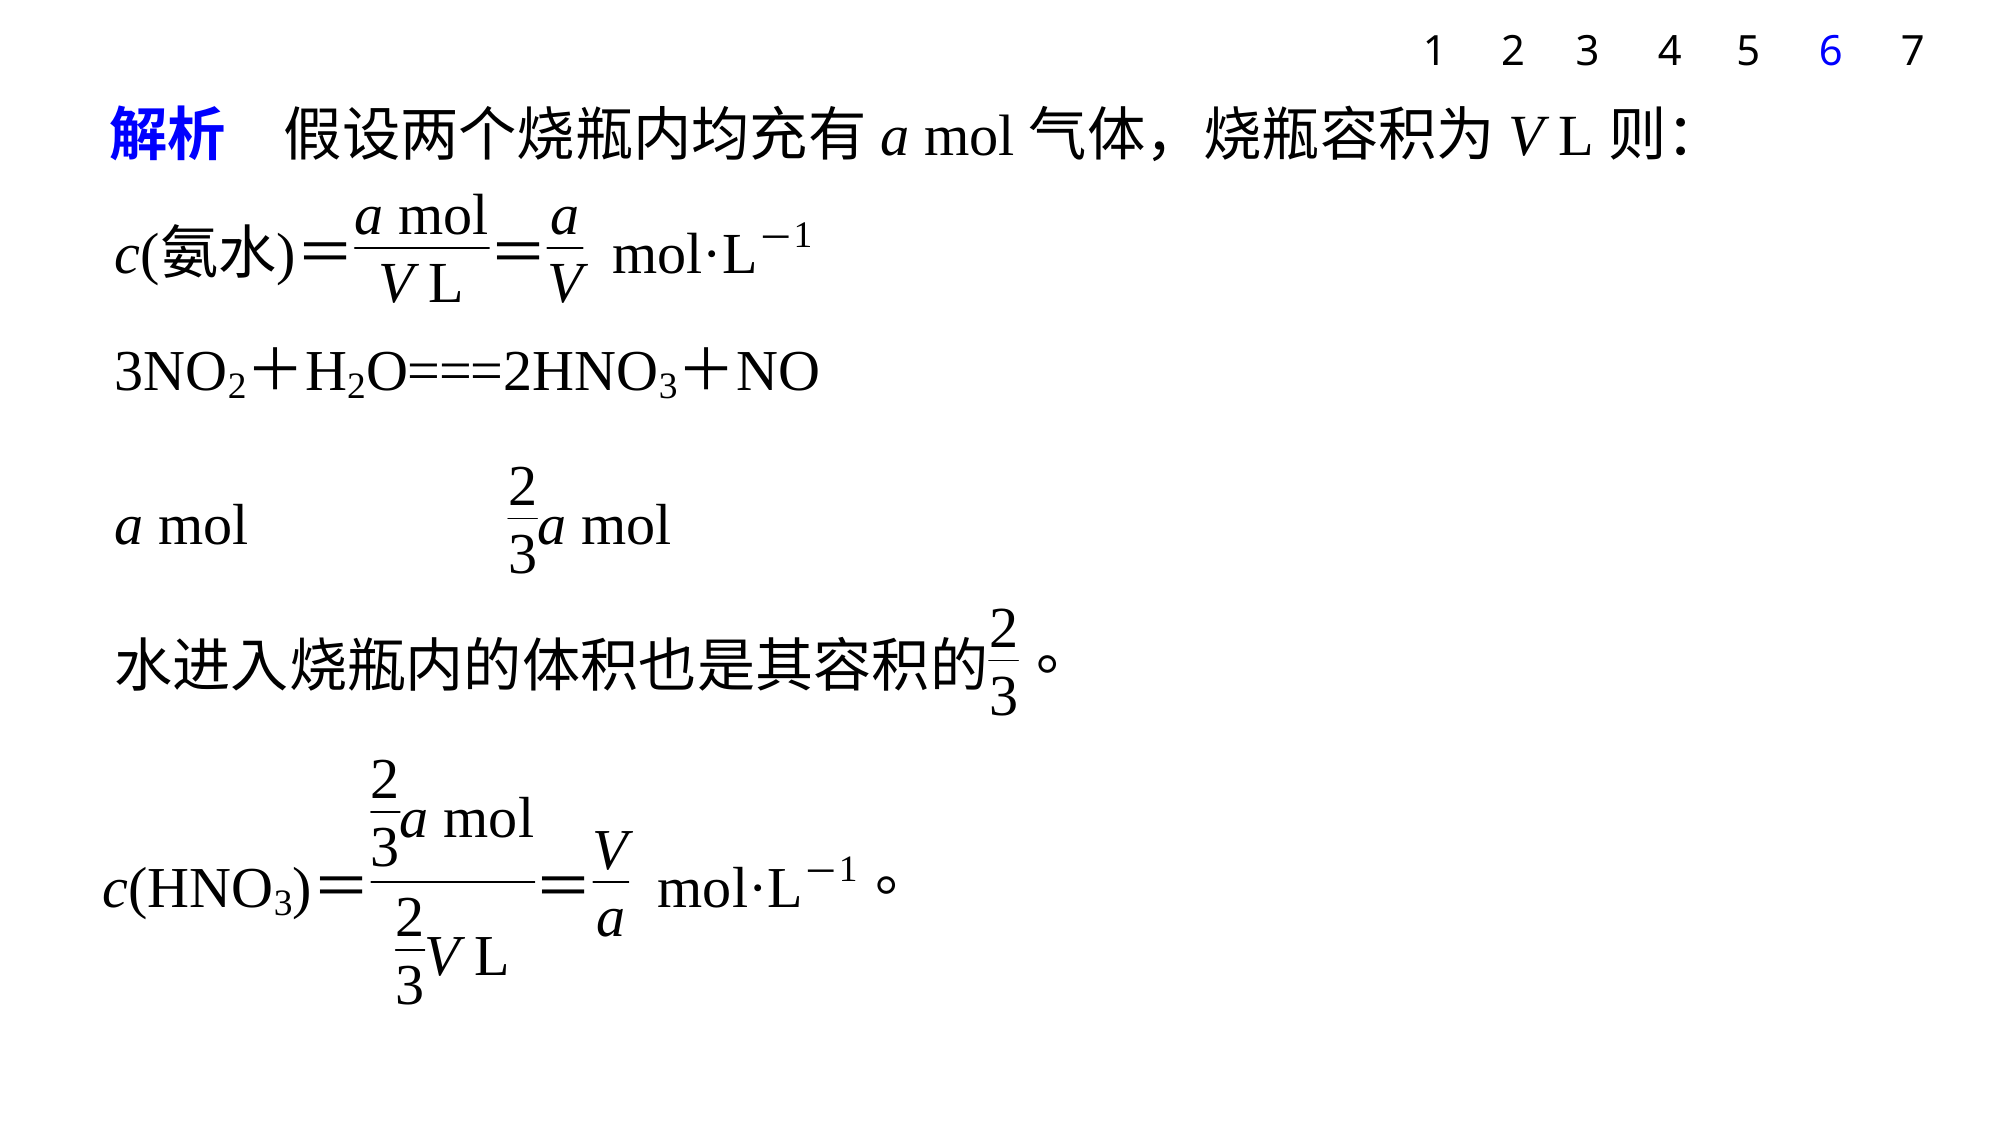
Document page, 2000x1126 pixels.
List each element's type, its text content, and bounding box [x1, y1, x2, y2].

text_box 7 [1879, 1, 1945, 96]
text_box 6 [1797, 1, 1863, 97]
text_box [102, 747, 1903, 1063]
text_box 4 [1636, 1, 1702, 97]
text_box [114, 330, 1915, 594]
text_box 5 [1715, 1, 1781, 97]
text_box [114, 181, 1916, 329]
text_box 2 [1483, 1, 1546, 97]
text_box 3 [1562, 1, 1620, 97]
text_box 1 [1401, 1, 1467, 97]
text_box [114, 594, 1915, 793]
text_box 解析 假设两个烧瓶内均充有a mol气体，烧瓶容积为V L则： [89, 86, 1903, 177]
